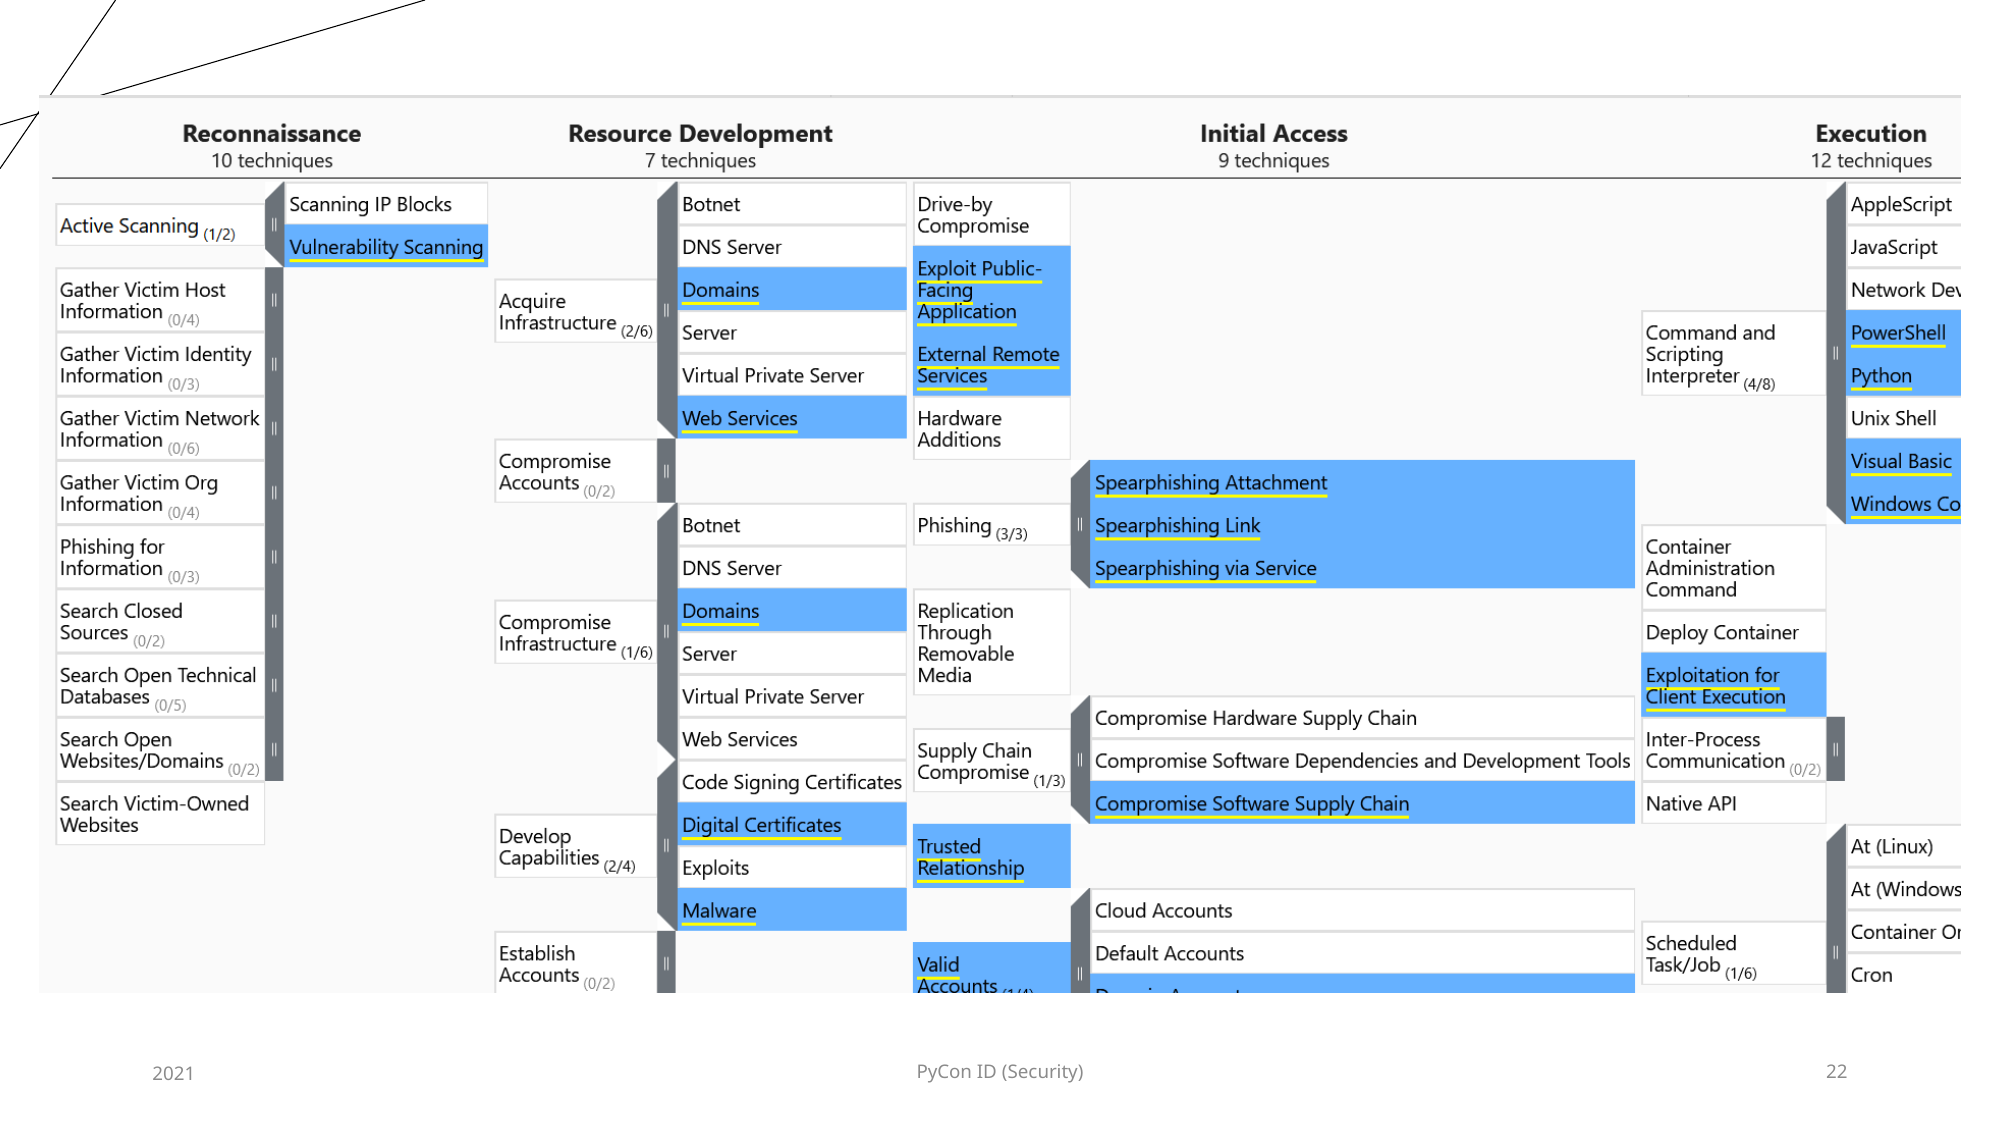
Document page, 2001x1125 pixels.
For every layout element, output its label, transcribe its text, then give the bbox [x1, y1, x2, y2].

picture [39, 95, 1961, 993]
footer PyCon ID (Security) [662, 1042, 1338, 1103]
slide_number 2021 [137, 1042, 588, 1103]
slide_number 22 [1412, 1042, 1863, 1103]
